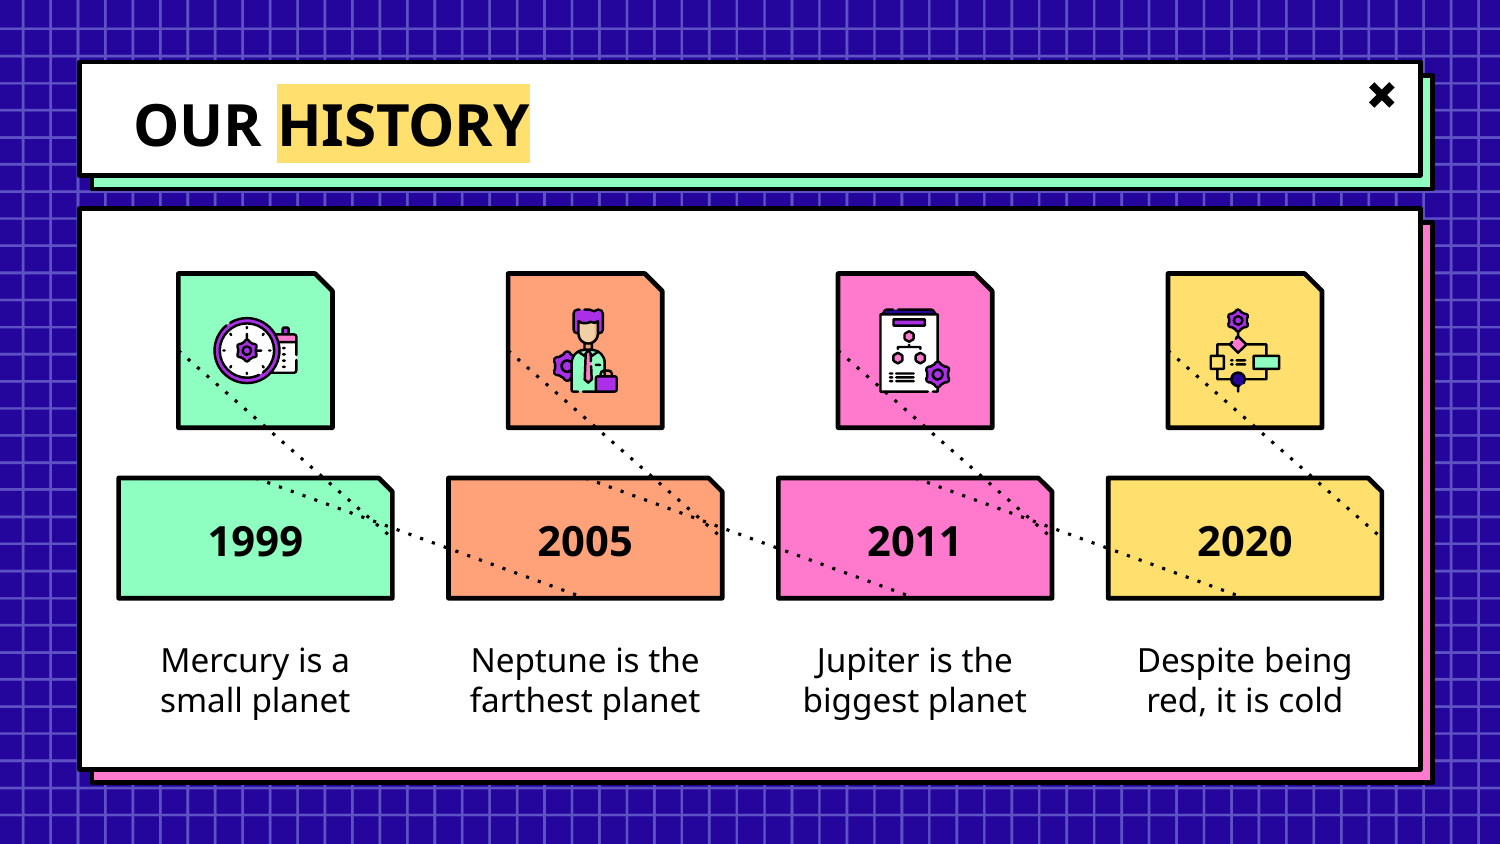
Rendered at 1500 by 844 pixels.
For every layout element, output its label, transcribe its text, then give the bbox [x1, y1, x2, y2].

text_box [552, 308, 619, 394]
text_box Neptune is the farthest planet [426, 624, 744, 730]
text_box Despite being red, it is cold [1108, 624, 1382, 730]
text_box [1209, 308, 1281, 394]
text_box [778, 477, 1053, 599]
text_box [213, 316, 298, 385]
text_box 2005 [488, 499, 683, 579]
text_box Mercury is a small planet [118, 624, 393, 730]
text_box [118, 477, 393, 599]
text_box [508, 273, 663, 428]
text_box 1999 [158, 499, 353, 579]
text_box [879, 308, 951, 394]
text_box [448, 477, 723, 599]
text_box [1108, 477, 1382, 599]
text_box [1167, 273, 1323, 428]
text_box [838, 273, 993, 428]
text_box 2011 [817, 499, 1013, 579]
text_box [178, 273, 333, 428]
title OUR HISTORY [118, 72, 1382, 167]
text_box Jupiter is the biggest planet [778, 624, 1052, 730]
text_box 2020 [1147, 499, 1343, 579]
picture [0, 0, 1500, 844]
